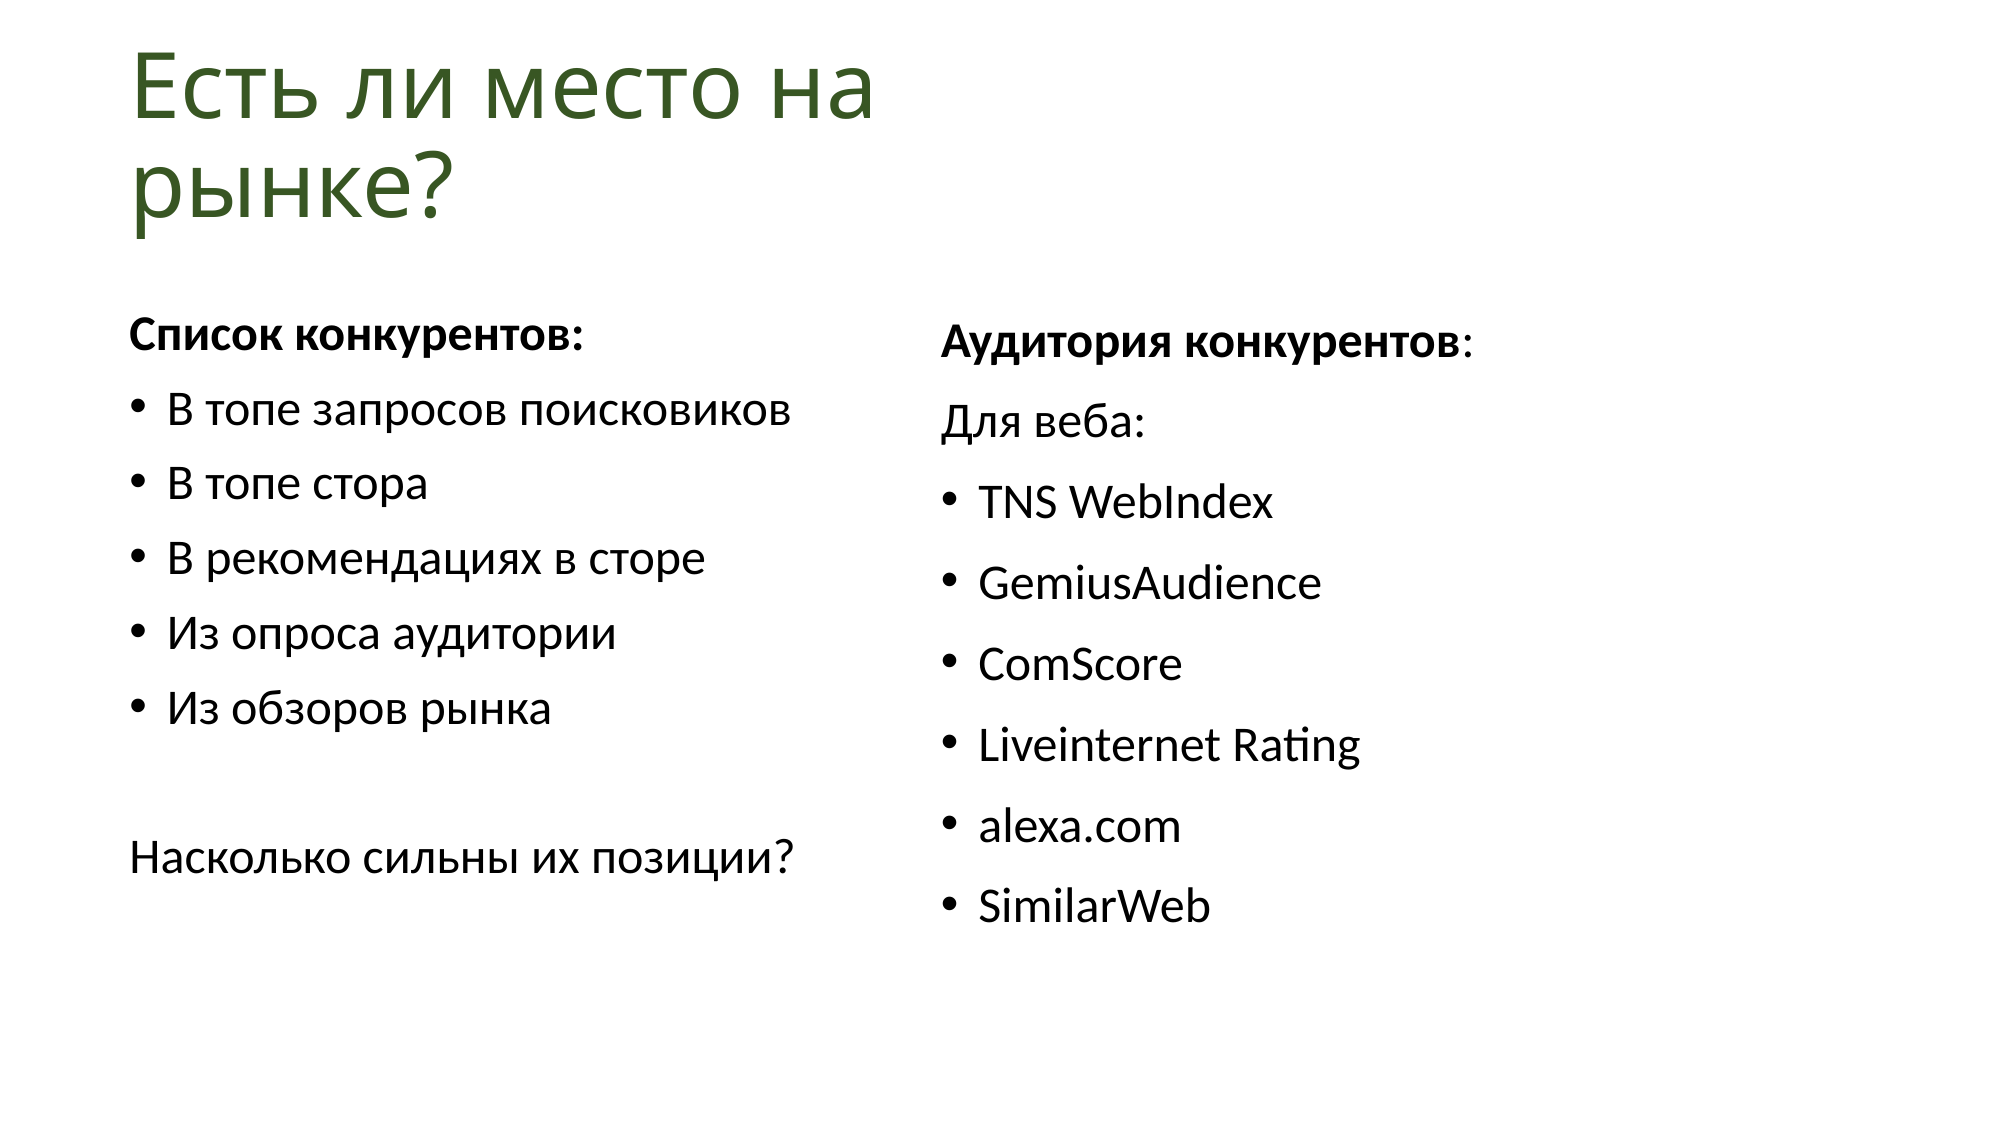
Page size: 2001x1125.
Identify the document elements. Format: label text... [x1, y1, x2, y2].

text_box Аудитория конкурентов: Для веба: TNS WebIndex GemiusAudience ComScore Liveinternet Rating alexa.com SimilarWeb [925, 299, 1861, 1014]
list Список конкурентов: В топе запросов поисковиков В топе стора В рекомендациях в сторе Из опроса аудитории Из обзоров рынка Насколько сильны их позиции? [114, 299, 831, 1014]
title Есть ли место на рынке? [114, 64, 1174, 212]
